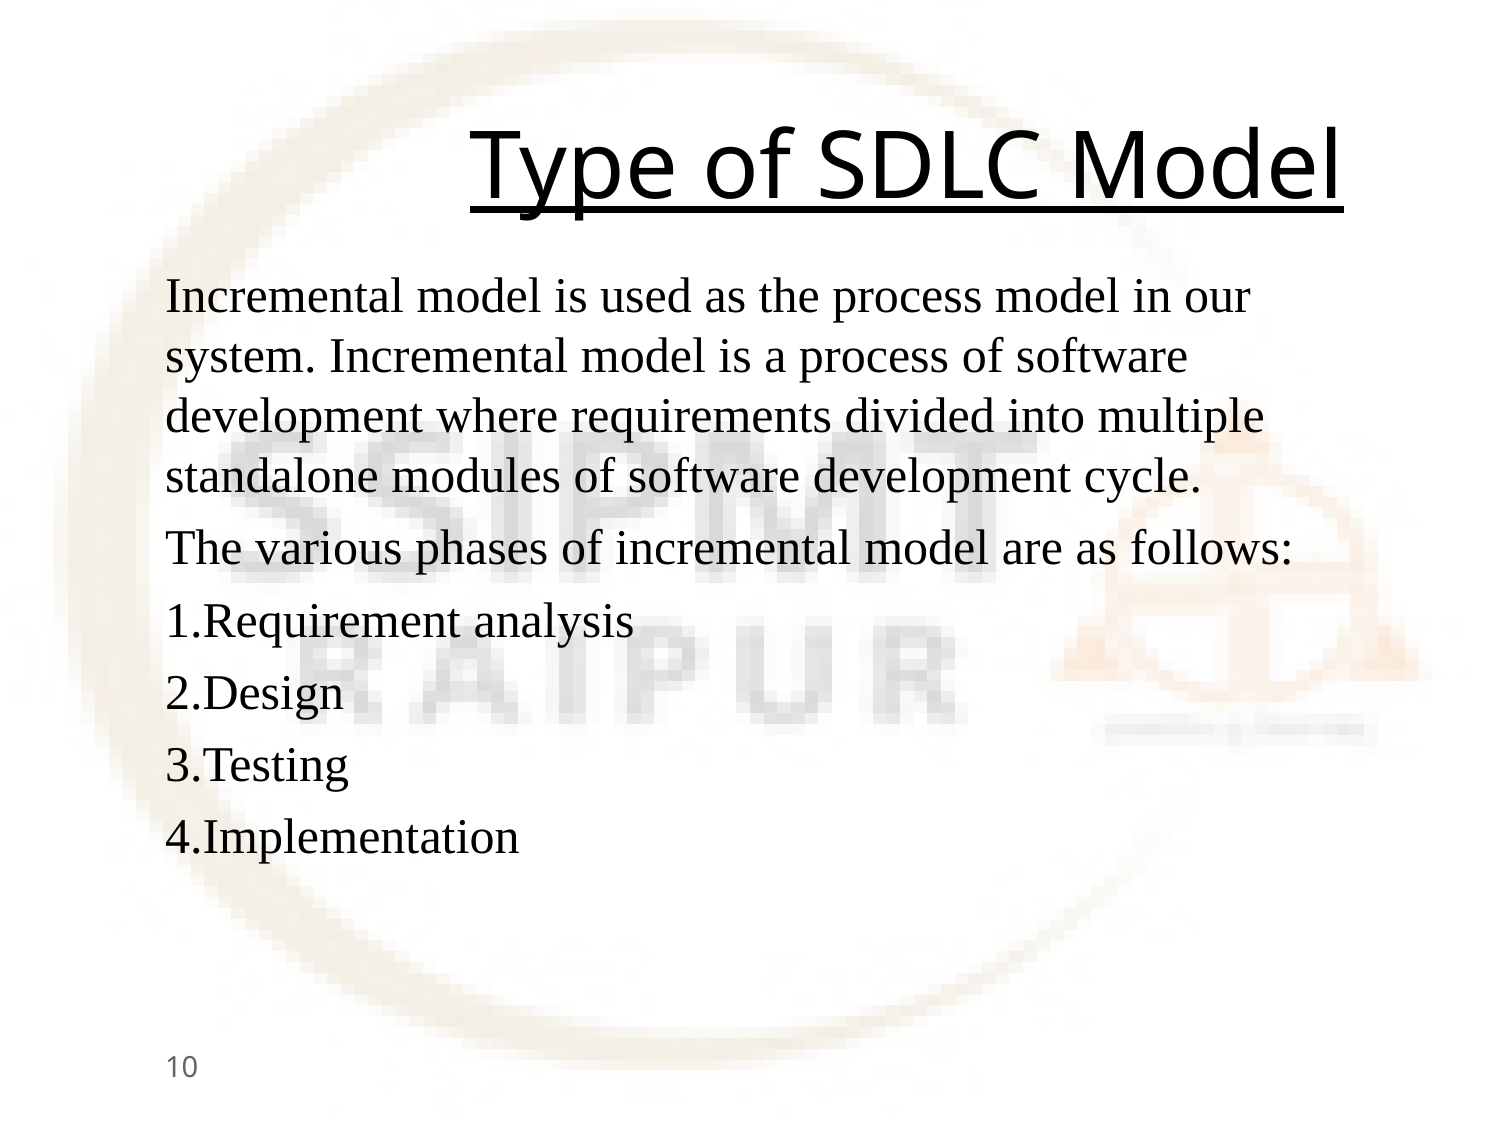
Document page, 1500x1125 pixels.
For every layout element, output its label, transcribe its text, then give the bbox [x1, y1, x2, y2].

footer 10 [150, 1043, 792, 1088]
title Type of SDLC Model [150, 45, 1425, 233]
list Incremental model is used as the process model in our system. Incremental model is a process of software development where requirements divided into multiple standalone modules of software development cycle. The various phases of incremental model are as follows: 1.Requirement analysis 2.Design 3.Testing 4.Implementation [150, 255, 1425, 988]
